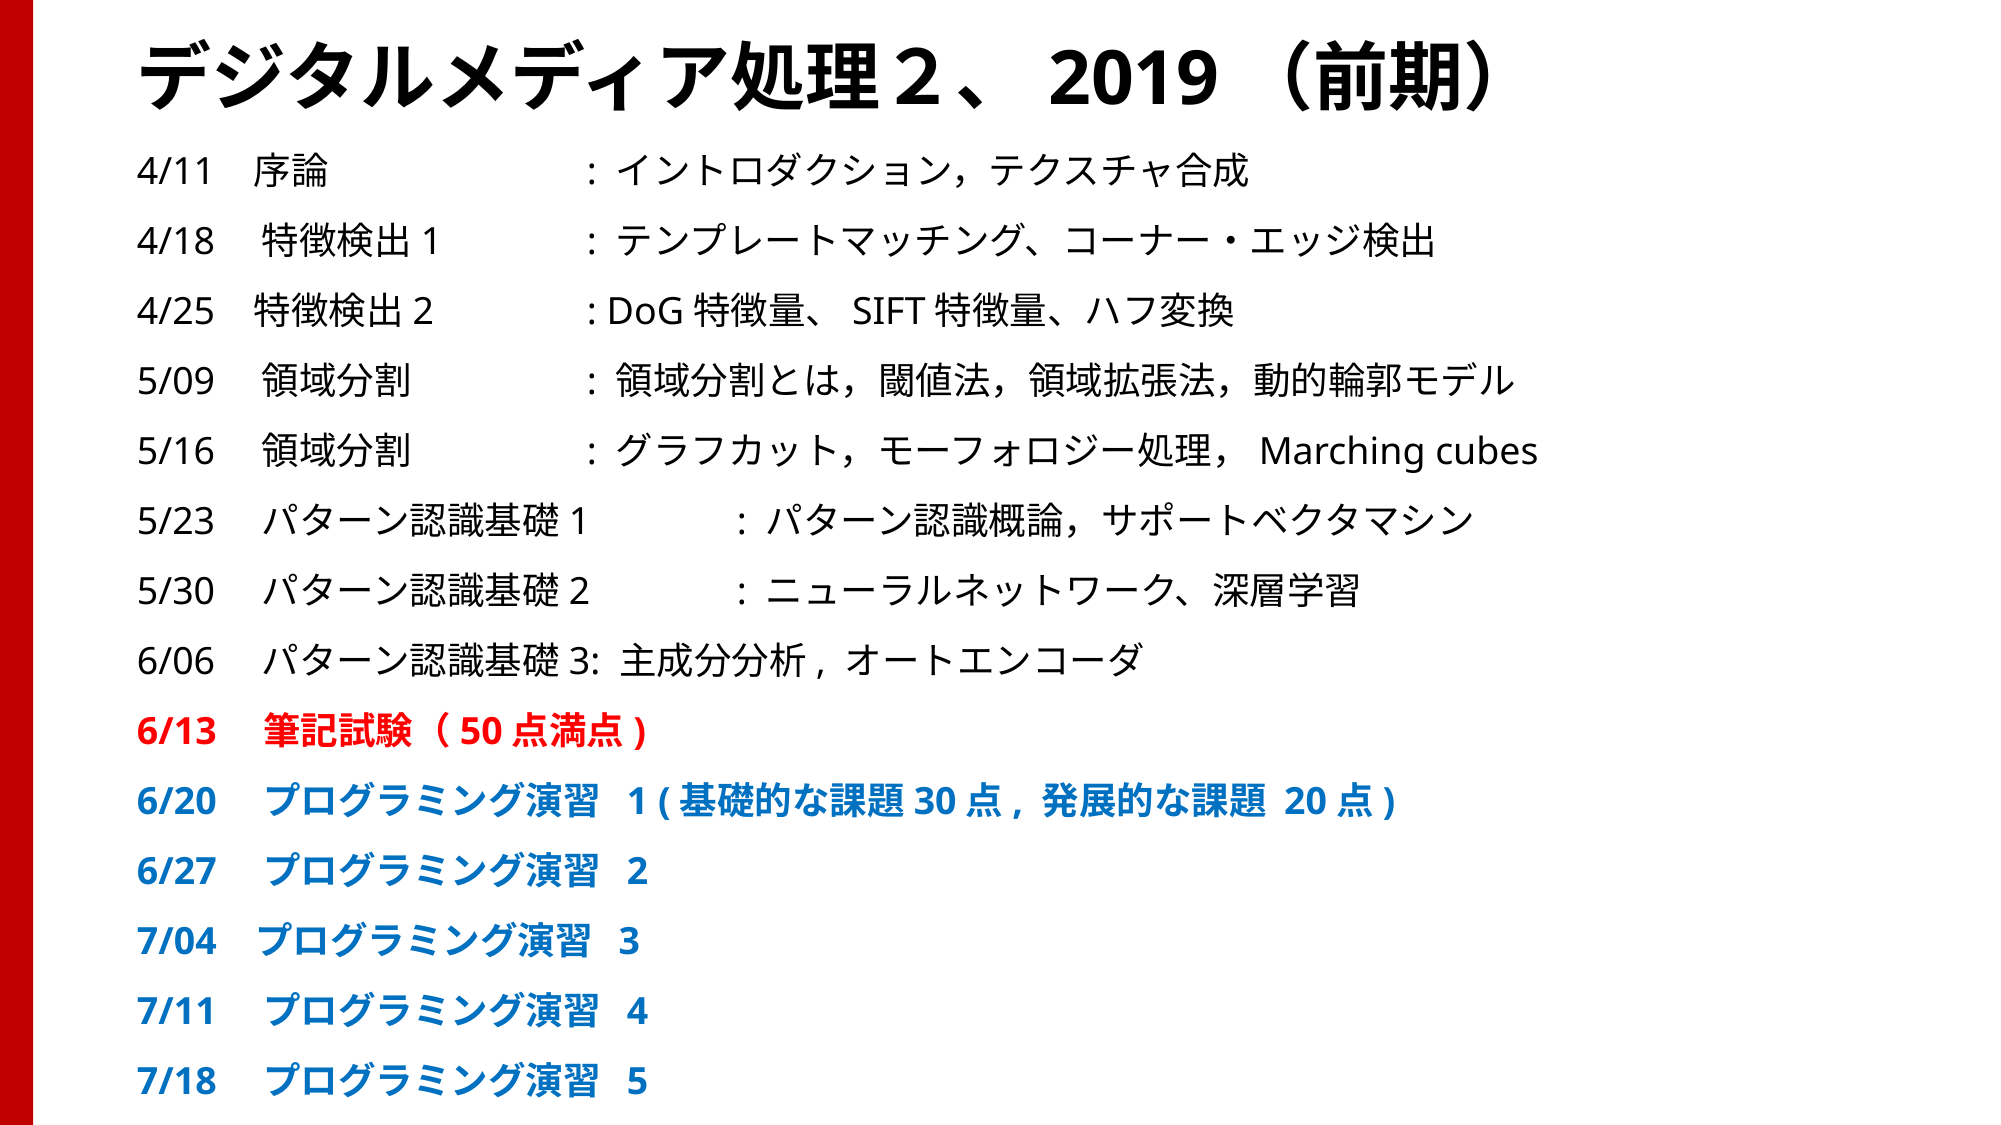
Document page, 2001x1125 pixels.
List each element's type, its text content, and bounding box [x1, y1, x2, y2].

list 4/11 序論 : イントロダクション，テクスチャ合成 4/18 特徴検出1 : テンプレートマッチング、コーナー・エッジ検出 4/25 特徴検出2 : DoG特徴量、SIFT特徴量、ハフ変換 5/09 領域分割 : 領域分割とは，閾値法，領域拡張法，動的輪郭モデル 5/16 領域分割 : グラフカット，モーフォロジー処理，Marching cubes 5/23 パターン認識基礎1 : パターン認識概論，サポートベクタマシン 5/30 パターン認識基礎2 : ニューラルネットワーク、深層学習 6/06 パターン認識基礎3: 主成分分析, オートエンコーダ 6/13 筆記試験（50点満点) 6/20 プログラミング演習 1 (基礎的な課題30点, 発展的な課題 20点) 6/27 プログラミング演習 2 7/04 プログラミング演習 3 7/11 プログラミング演習 4 7/18 プログラミング演習 5 [121, 139, 1823, 1125]
title デジタルメディア処理２、2019（前期） [121, 20, 1716, 139]
